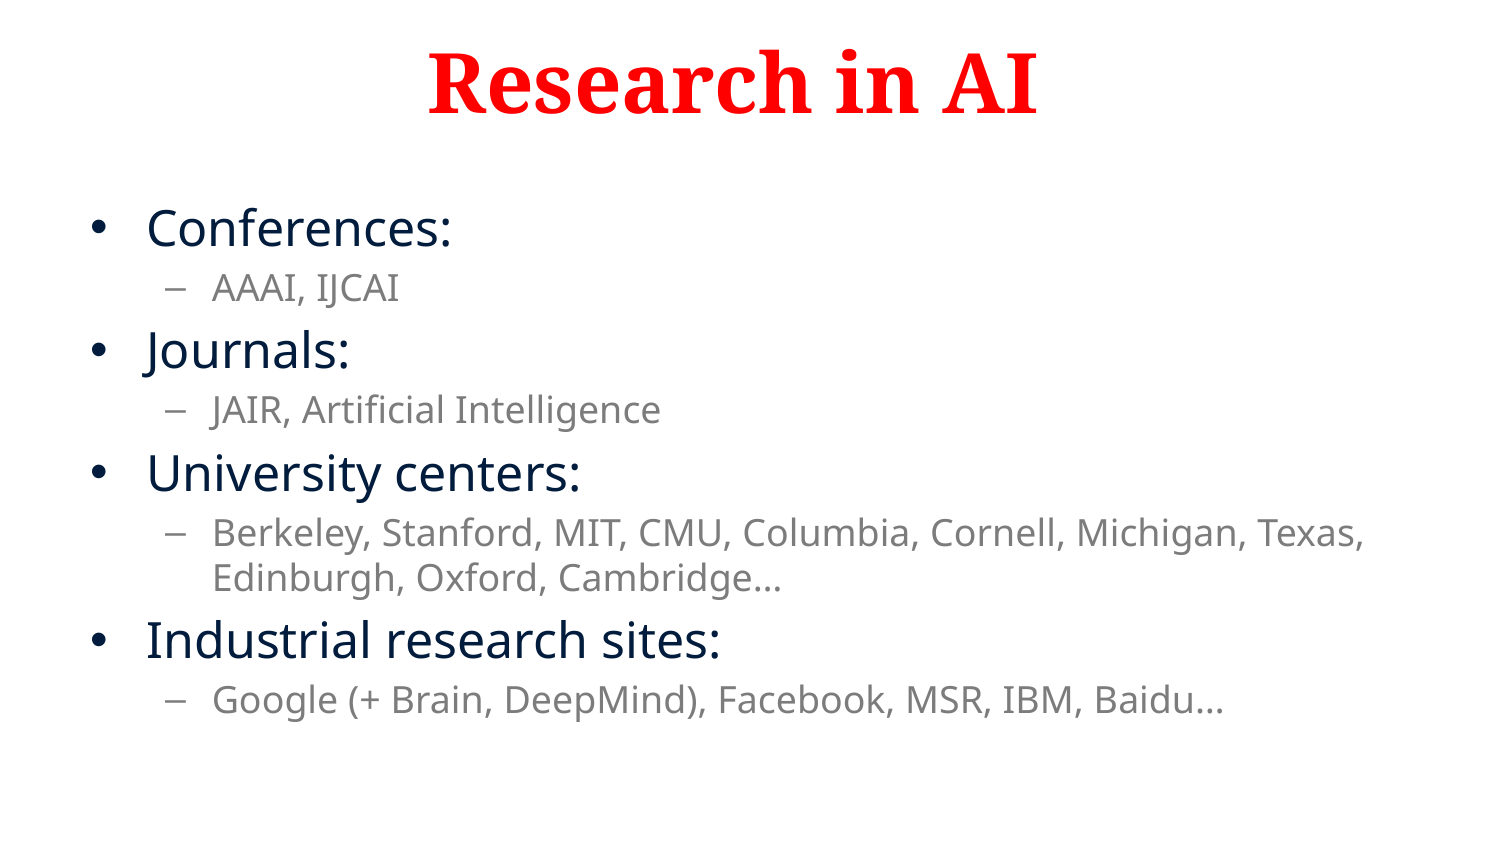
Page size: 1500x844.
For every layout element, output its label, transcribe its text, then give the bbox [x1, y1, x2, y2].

list Conferences: AAAI, IJCAI Journals: JAIR, Artificial Intelligence University centers: Berkeley, Stanford, MIT, CMU, Columbia, Cornell, Michigan, Texas, Edinburgh, Oxford, Cambridge… Industrial research sites: Google (+ Brain, DeepMind), Facebook, MSR, IBM, Baidu… [75, 188, 1425, 763]
title Research in AI [41, 22, 1425, 138]
